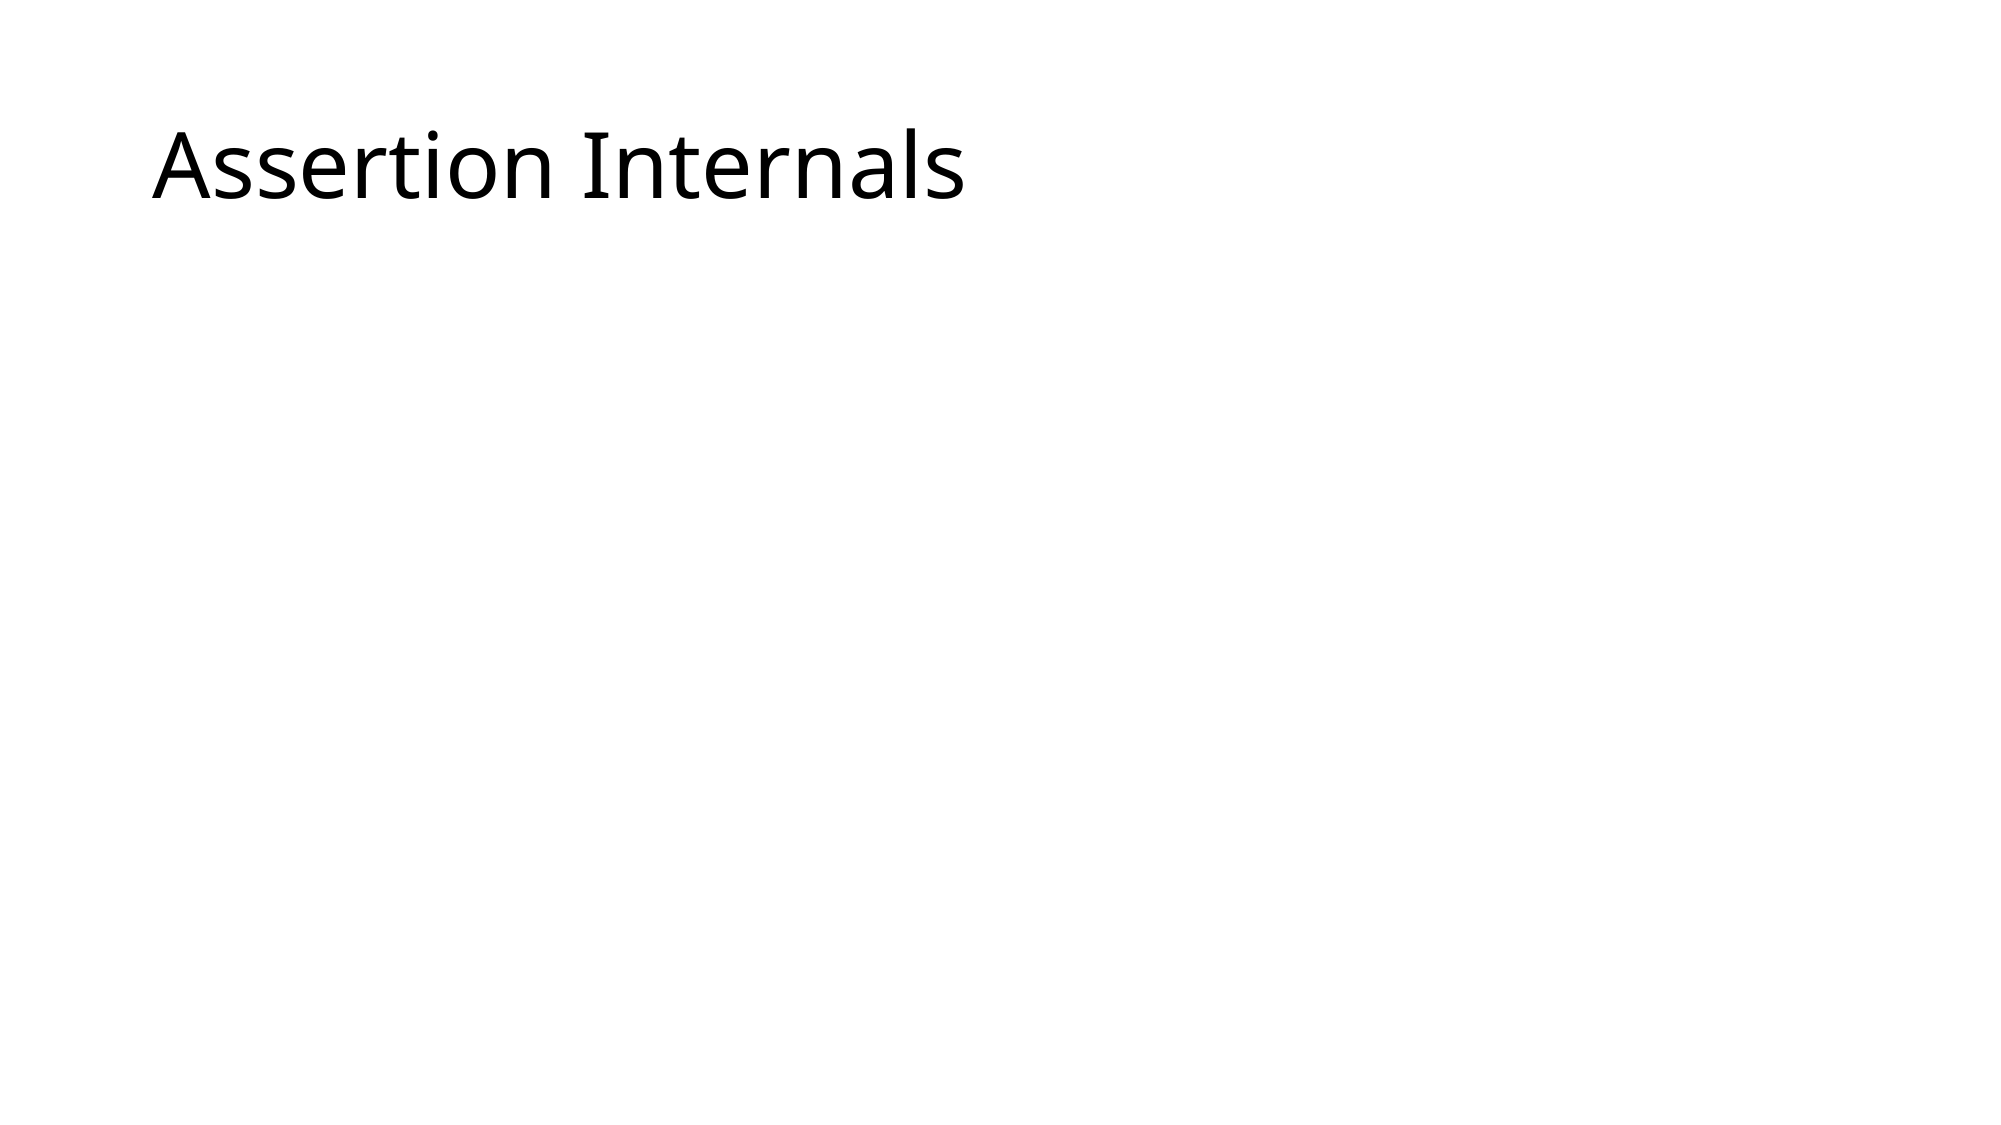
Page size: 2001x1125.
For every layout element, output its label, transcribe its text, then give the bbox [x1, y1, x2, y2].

title Assertion Internals [137, 59, 1863, 278]
